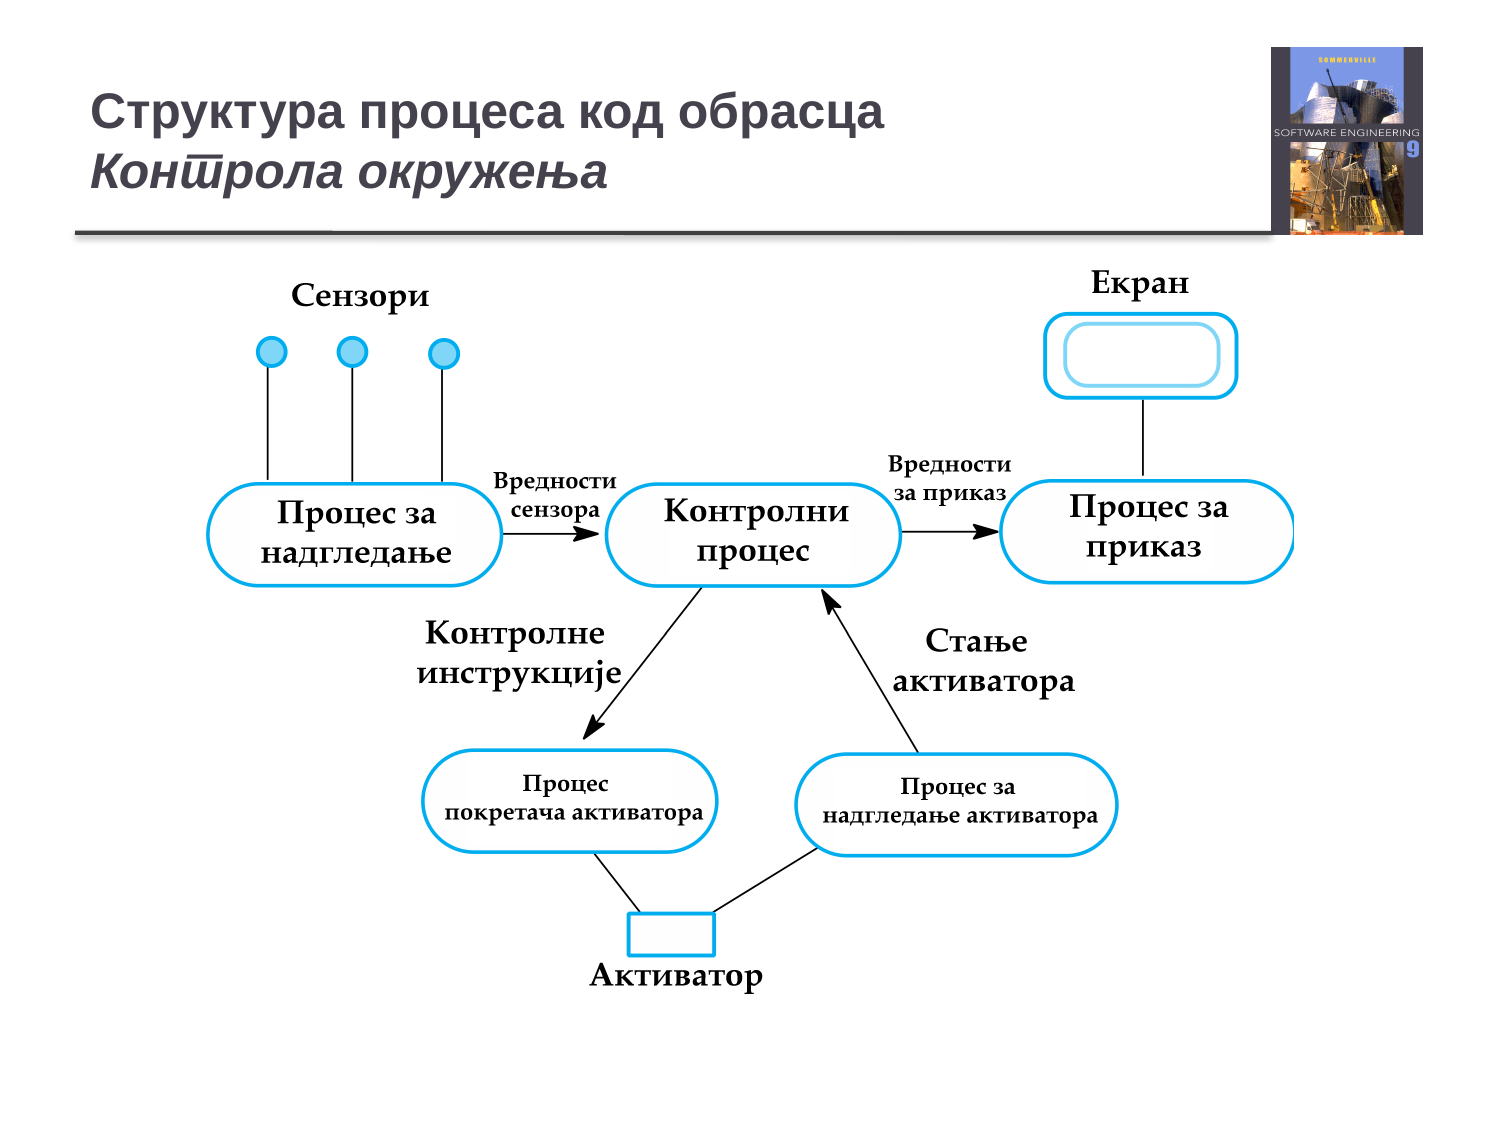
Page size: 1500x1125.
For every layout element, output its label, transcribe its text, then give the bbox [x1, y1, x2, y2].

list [74, 262, 1426, 1006]
title Структура процеса код обрасца Контрола окружења [74, 44, 1272, 233]
picture [1272, 47, 1423, 235]
